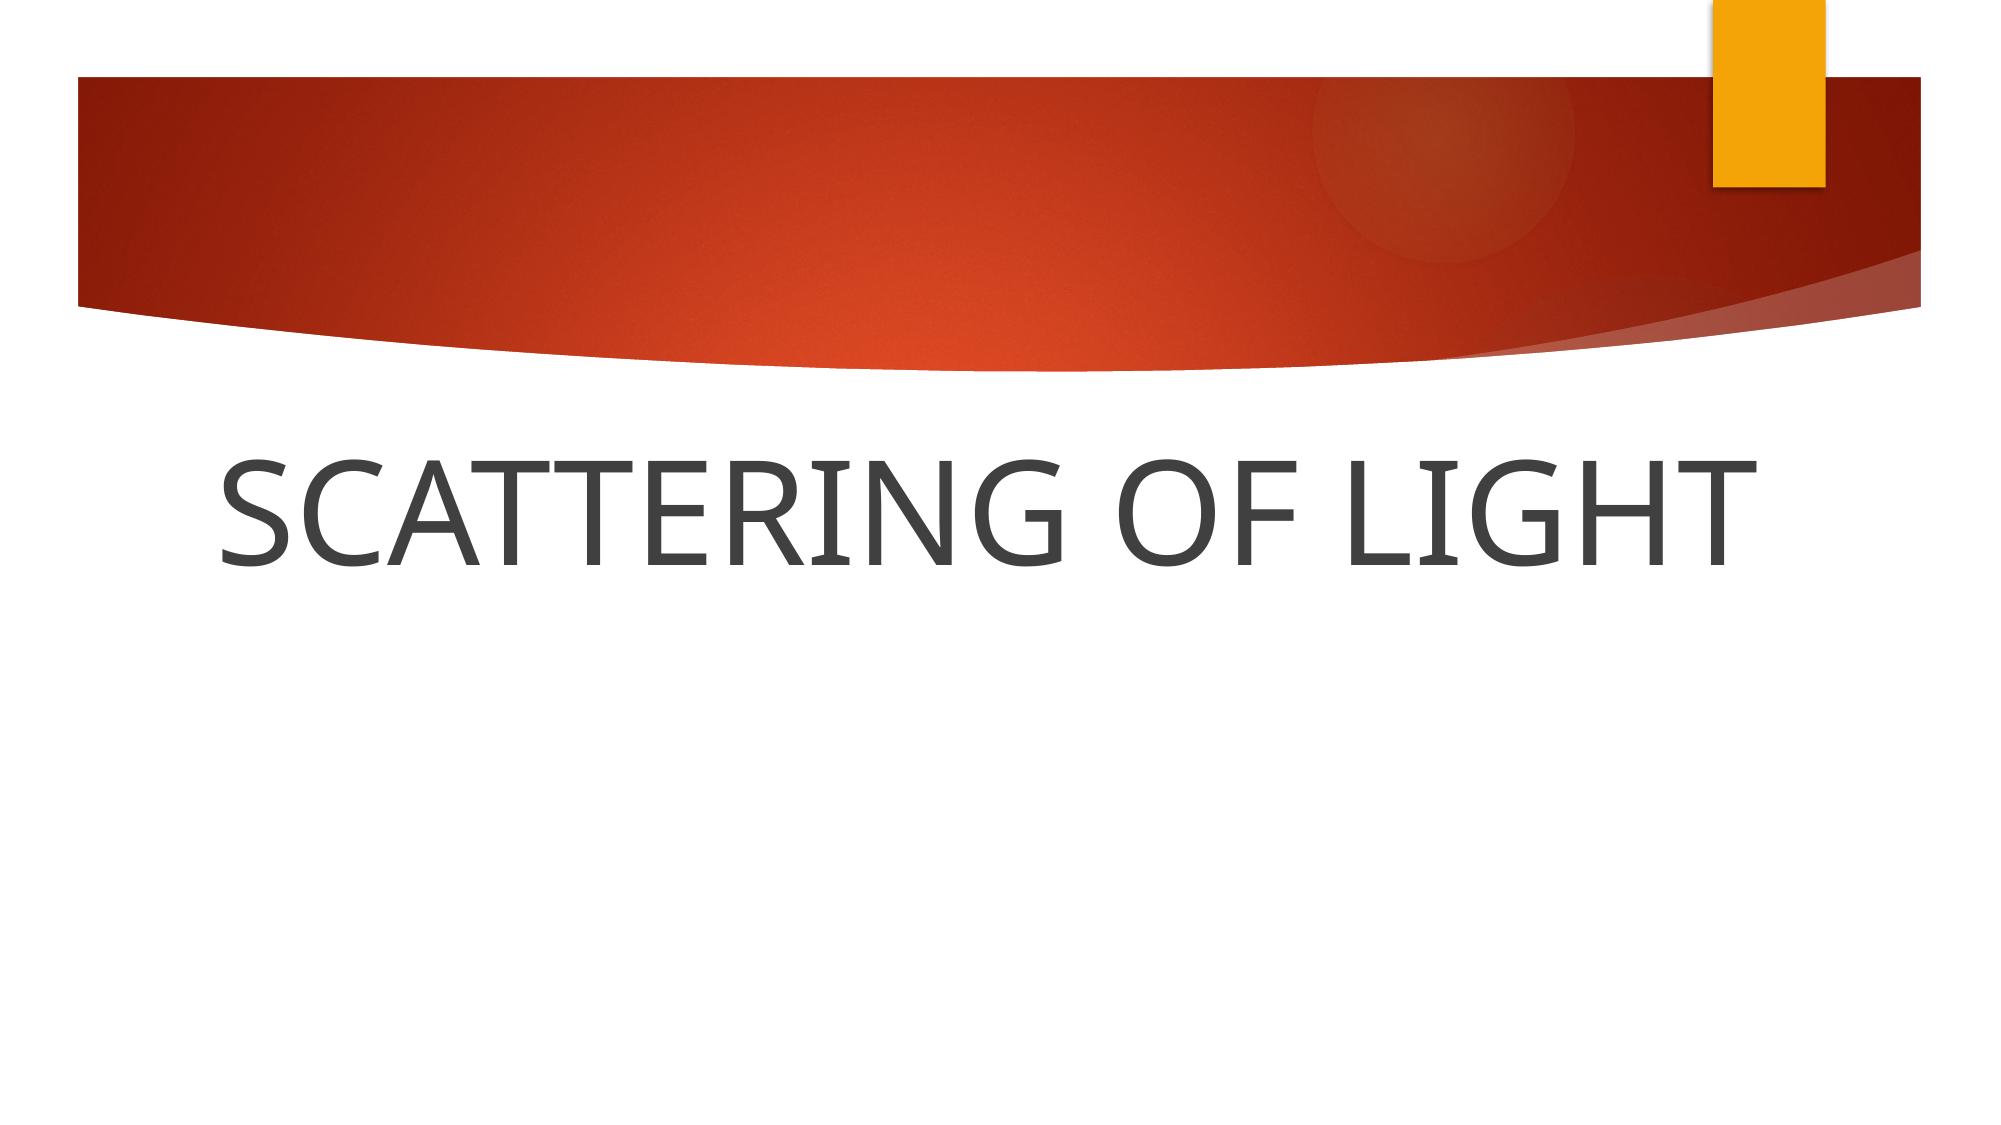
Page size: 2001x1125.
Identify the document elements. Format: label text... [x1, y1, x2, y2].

list SCATTERING OF LIGHT [200, 412, 1813, 613]
